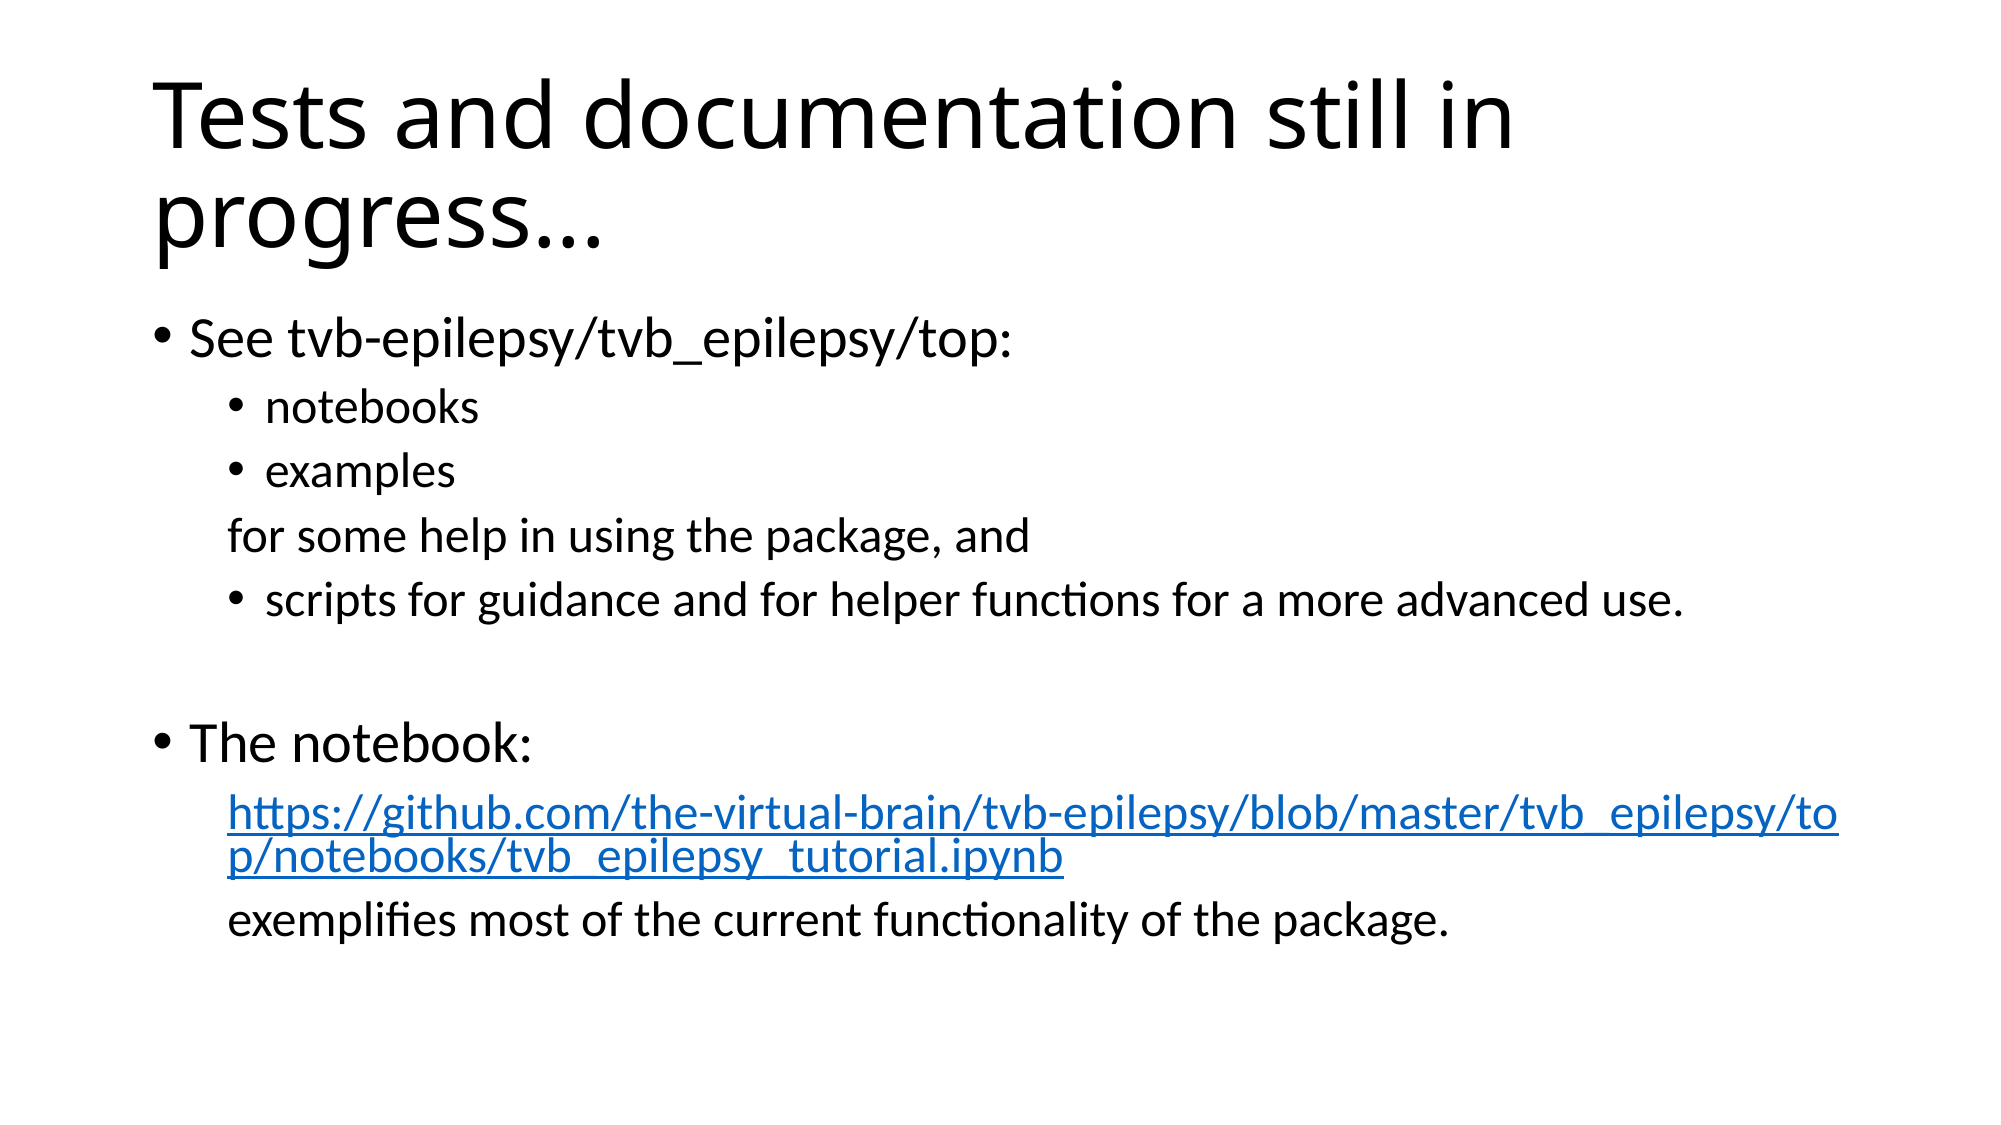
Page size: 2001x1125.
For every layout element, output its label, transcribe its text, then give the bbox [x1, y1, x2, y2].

title Tests and documentation still in progress... [137, 59, 1863, 278]
list See tvb-epilepsy/tvb_epilepsy/top: notebooks examples for some help in using the package, and scripts for guidance and for helper functions for a more advanced use. The notebook: https://github.com/the-virtual-brain/tvb-epilepsy/blob/master/tvb_epilepsy/top/notebooks/tvb_epilepsy_tutorial.ipynb exemplifies most of the current functionality of the package. [137, 299, 1863, 1014]
